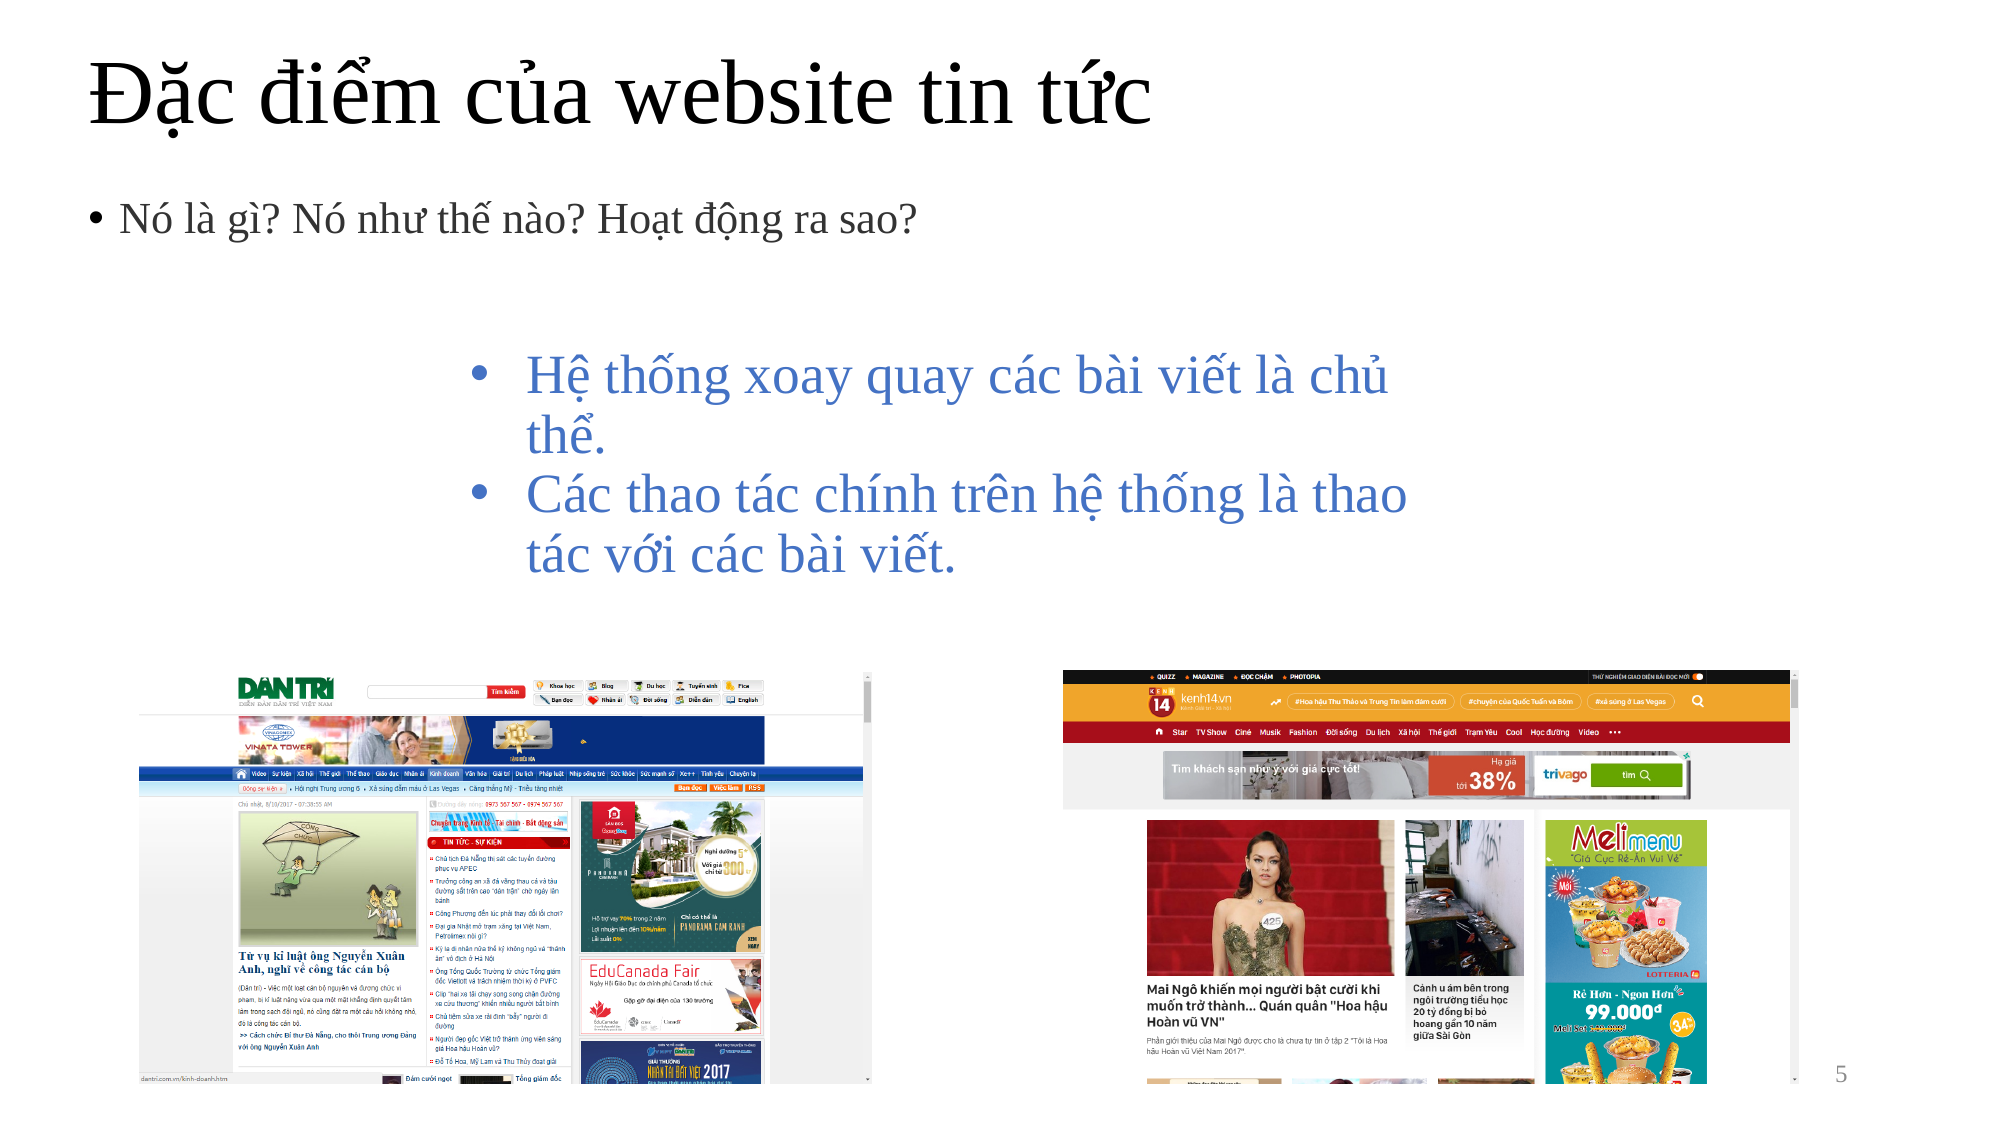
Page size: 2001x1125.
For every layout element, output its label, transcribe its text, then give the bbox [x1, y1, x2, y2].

picture [1063, 670, 1799, 1085]
picture [139, 672, 872, 1084]
list Hệ thống xoay quay các bài viết là chủ thể. Các thao tác chính trên hệ thống là thao tác với các bài viết. [454, 235, 1459, 653]
slide_number 5 [1412, 1042, 1863, 1103]
title Đặc điểm của website tin tức [73, 0, 1799, 203]
list Nó là gì? Nó như thế nào? Hoạt động ra sao? [73, 188, 1459, 252]
